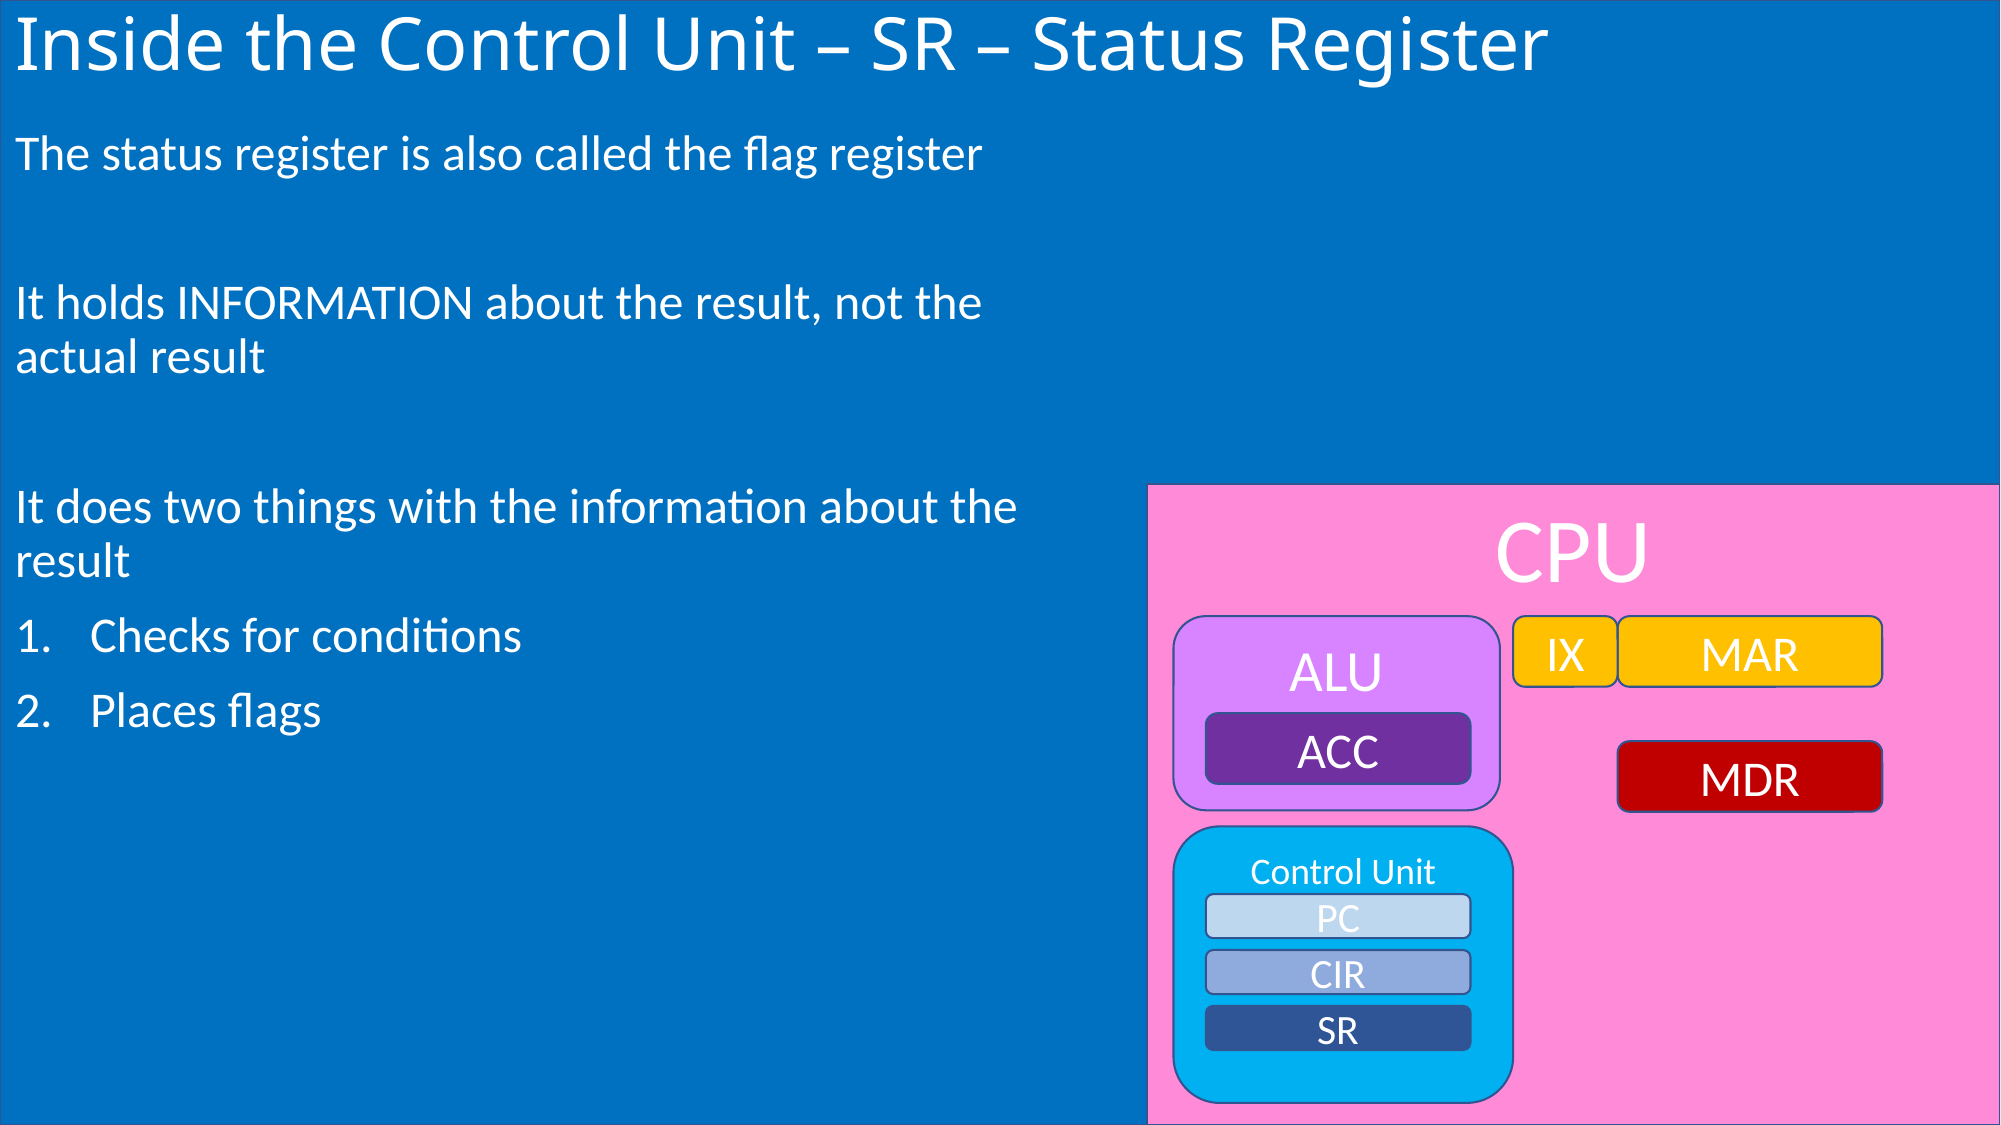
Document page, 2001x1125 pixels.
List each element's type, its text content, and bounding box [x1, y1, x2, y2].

title Inside the Control Unit – SR – Status Register [0, 0, 2000, 95]
text_box IX [1512, 615, 1619, 688]
text_box PC [1204, 893, 1472, 940]
text_box SR [1204, 1004, 1472, 1052]
text_box CIR [1204, 948, 1472, 996]
text_box Control Unit [1172, 825, 1515, 1104]
text_box ACC [1204, 712, 1472, 785]
text_box MAR [1618, 615, 1884, 688]
text_box MDR [1616, 740, 1884, 813]
text_box CPU [1146, 483, 2000, 1125]
text_box ALU [1172, 615, 1501, 812]
list The status register is also called the flag register It holds INFORMATION about the result, not the actual result It does two things with the information about the result Checks for conditions Places flags [0, 119, 1118, 1125]
